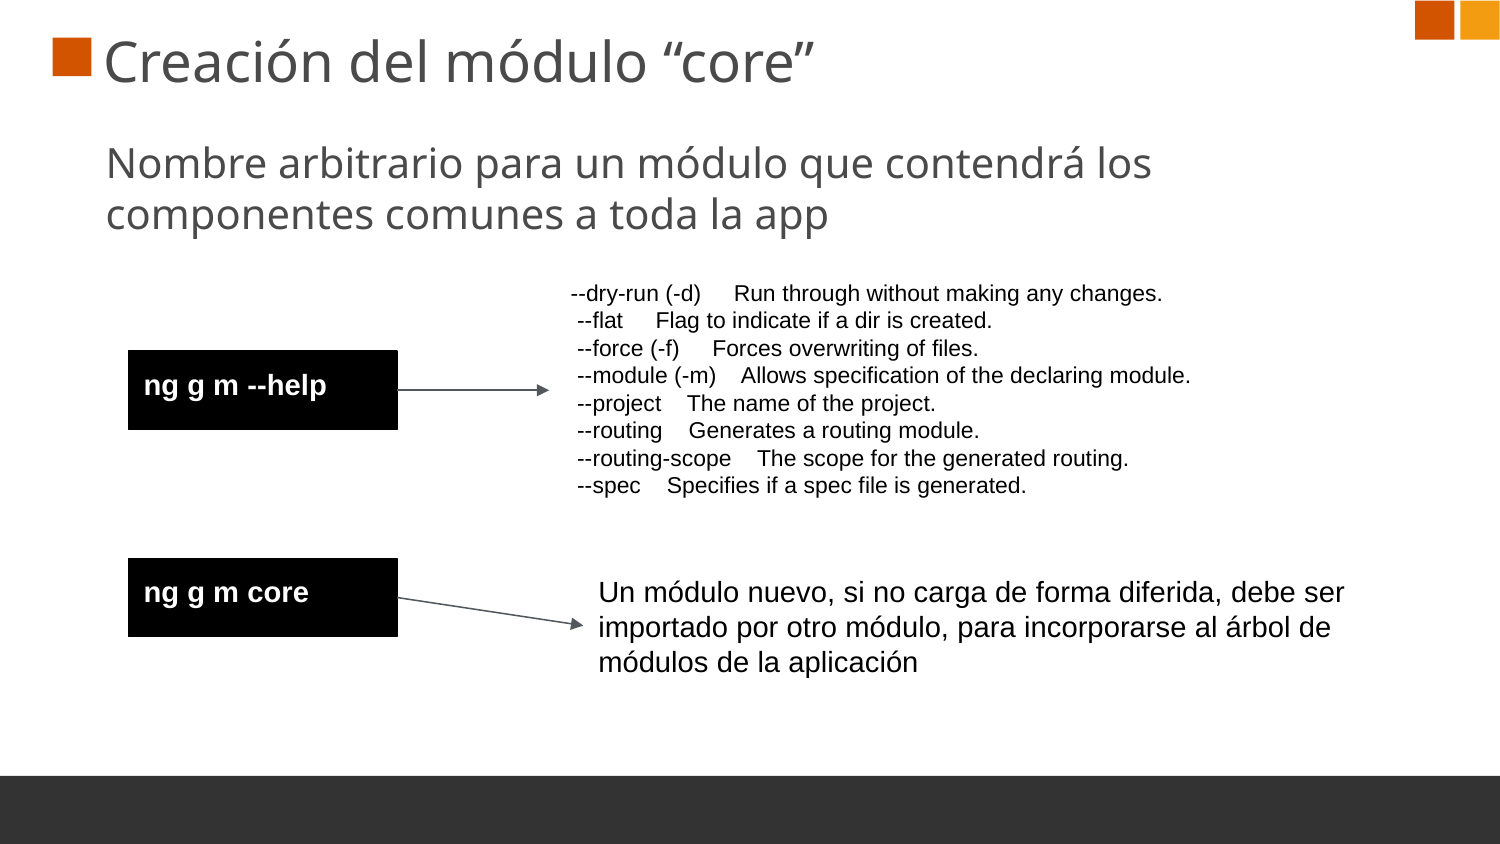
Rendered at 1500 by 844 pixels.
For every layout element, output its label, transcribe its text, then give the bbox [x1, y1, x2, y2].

list Nombre arbitrario para un módulo que contendrá los componentes comunes a toda la app [97, 128, 1383, 264]
text_box --dry-run (-d) Run through without making any changes. --flat Flag to indicate if a dir is created. --force (-f) Forces overwriting of files. --module (-m) Allows specification of the declaring module. --project The name of the project. --routing Generates a routing module. --routing-scope The scope for the generated routing. --spec Specifies if a spec file is generated. [549, 263, 1268, 518]
text_box ng g m --help [128, 351, 398, 430]
text_box ng g m core [128, 558, 398, 637]
title Creación del módulo “core” [94, 17, 1381, 107]
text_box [396, 597, 584, 626]
text_box Un módulo nuevo, si no carga de forma diferida, debe ser importado por otro módulo, para incorporarse al árbol de módulos de la aplicación [583, 558, 1419, 693]
